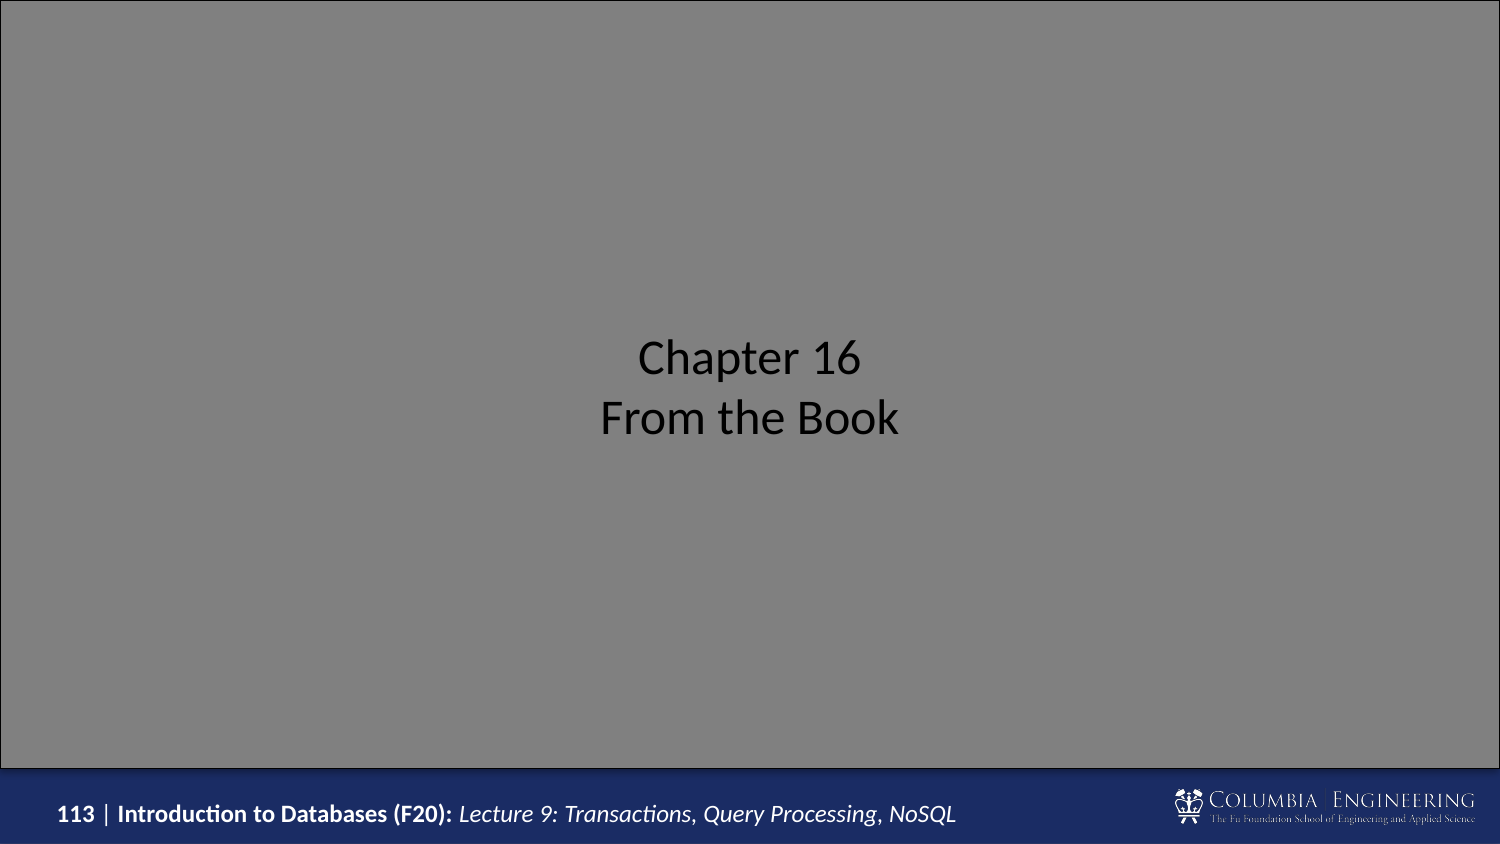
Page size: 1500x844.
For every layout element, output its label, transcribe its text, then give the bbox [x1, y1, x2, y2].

text_box 113 | Introduction to Databases (F20): Lecture 9: Transactions, Query Processing, NoSQL [41, 778, 1155, 836]
text_box [0, 776, 1500, 844]
picture [1174, 787, 1475, 825]
text_box Chapter 16 From the Book [0, 0, 1500, 769]
